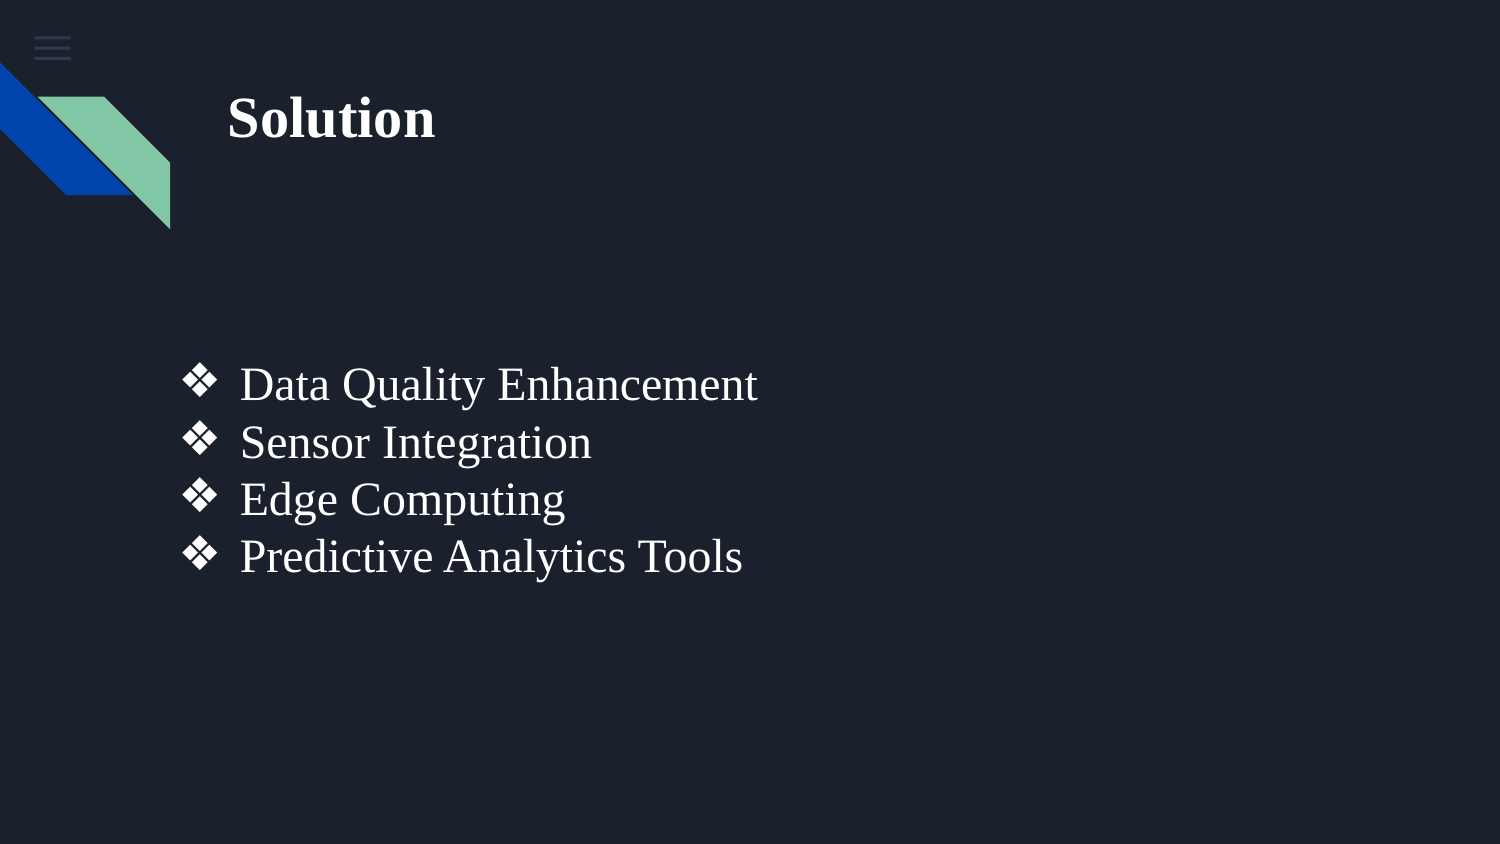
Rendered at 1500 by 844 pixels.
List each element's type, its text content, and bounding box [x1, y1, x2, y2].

text_box Data Quality Enhancement Sensor Integration Edge Computing Predictive Analytics Tools [149, 337, 1392, 598]
title Solution [212, 64, 1368, 215]
